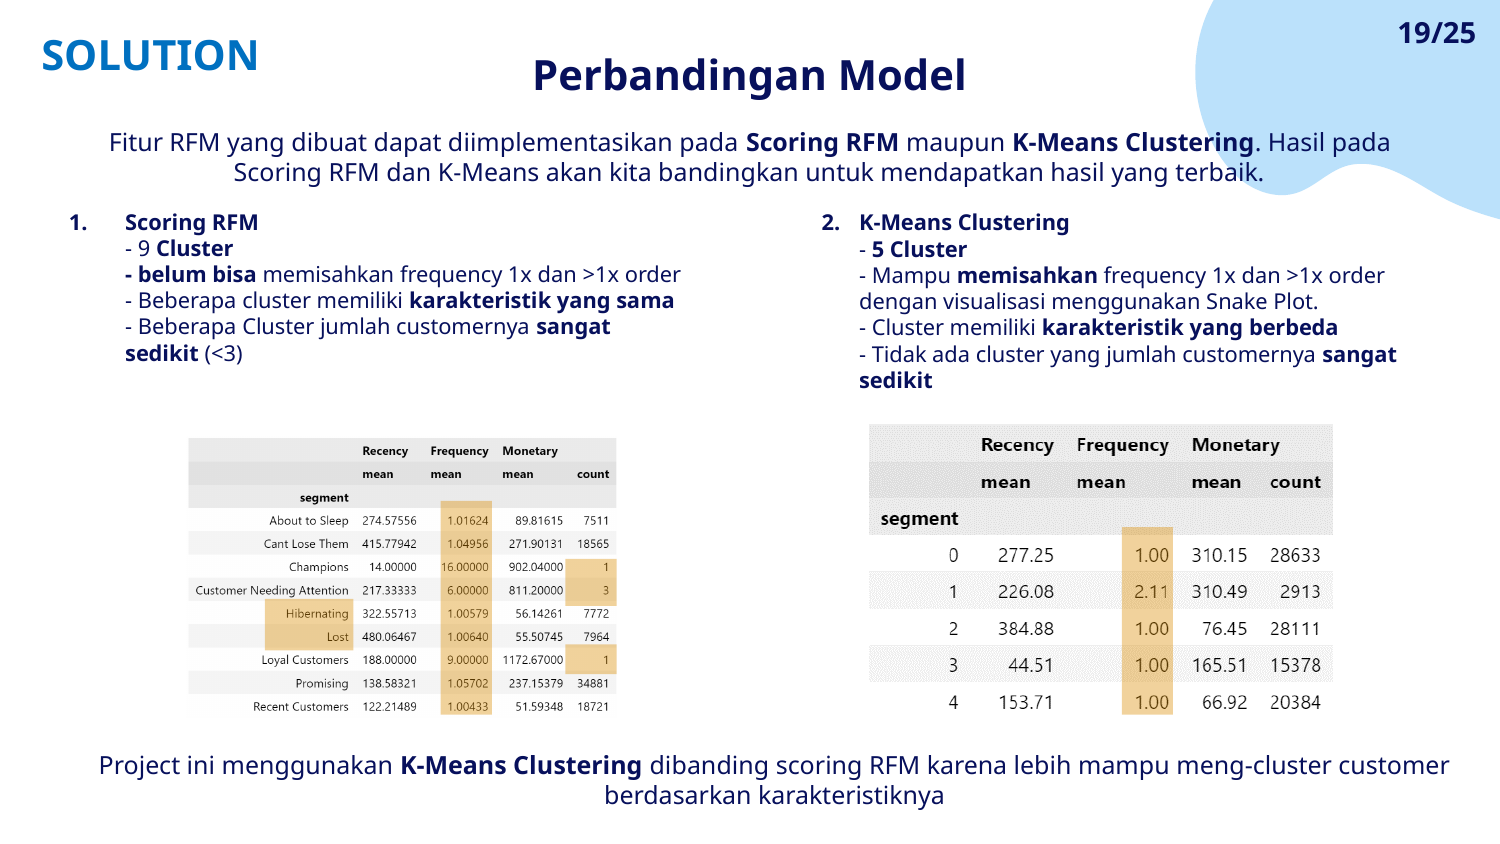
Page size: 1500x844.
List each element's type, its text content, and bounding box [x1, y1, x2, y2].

text_box Project ini menggunakan K-Means Clustering dibanding scoring RFM karena lebih mampu meng-cluster customer berdasarkan karakteristiknya [64, 742, 1486, 818]
picture [185, 436, 617, 718]
text_box Scoring RFM - 9 Cluster - belum bisa memisahkan frequency 1x dan >1x order - Beberapa cluster memiliki karakteristik yang sama - Beberapa Cluster jumlah customernya sangat sedikit (<3) [54, 200, 704, 399]
picture [864, 421, 1337, 718]
text_box SOLUTION [0, 13, 308, 102]
text_box Perbandingan Model [74, 34, 1425, 112]
text_box 19/25 [1382, 7, 1500, 58]
text_box K-Means Clustering - 5 Cluster - Mampu memisahkan frequency 1x dan >1x order dengan visualisasi menggunakan Snake Plot. - Cluster memiliki karakteristik yang berbeda - Tidak ada cluster yang jumlah customernya sangat sedikit [806, 201, 1446, 400]
text_box Fitur RFM yang dibuat dapat diimplementasikan pada Scoring RFM maupun K-Means Clustering. Hasil pada Scoring RFM dan K-Means akan kita bandingkan untuk mendapatkan hasil yang terbaik. [54, 112, 1446, 201]
